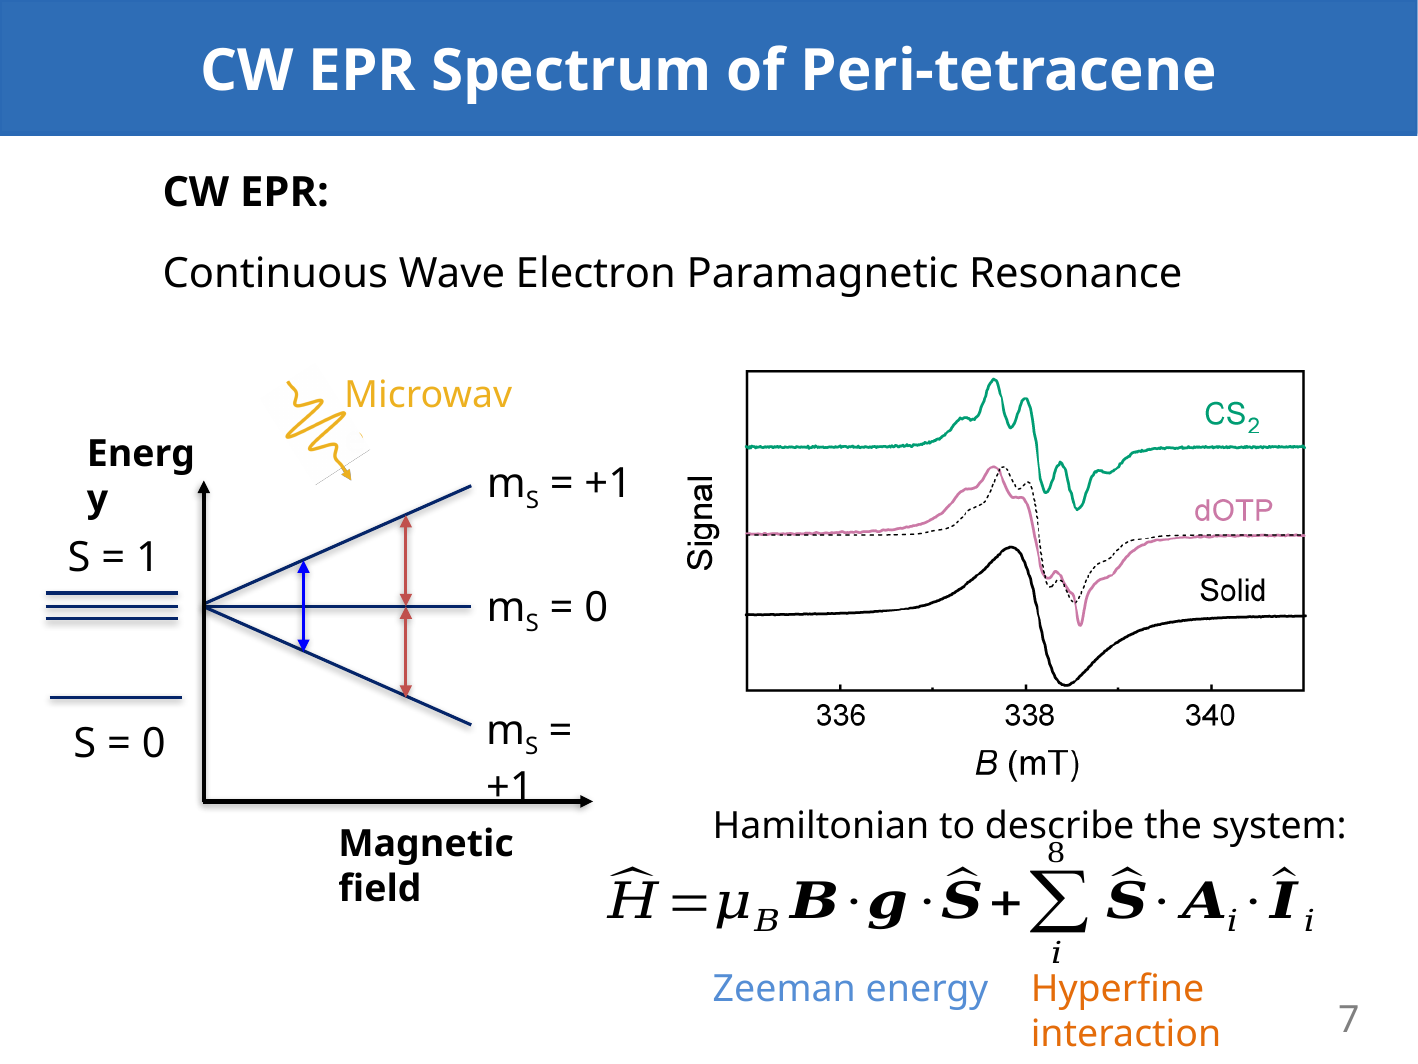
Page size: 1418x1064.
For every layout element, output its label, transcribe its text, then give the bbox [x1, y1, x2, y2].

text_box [45, 362, 703, 873]
picture [703, 362, 1333, 801]
text_box Hamiltonian to describe the system: [707, 793, 1410, 854]
text_box Zeeman energy [697, 956, 1006, 1017]
text_box 7 [1258, 987, 1375, 1048]
text_box CW EPR: Continuous Wave Electron Paramagnetic Resonance [147, 157, 1248, 304]
text_box CW EPR Spectrum of Peri-tetracene [0, 0, 1418, 134]
text_box Hyperfine interaction [1016, 956, 1372, 1062]
